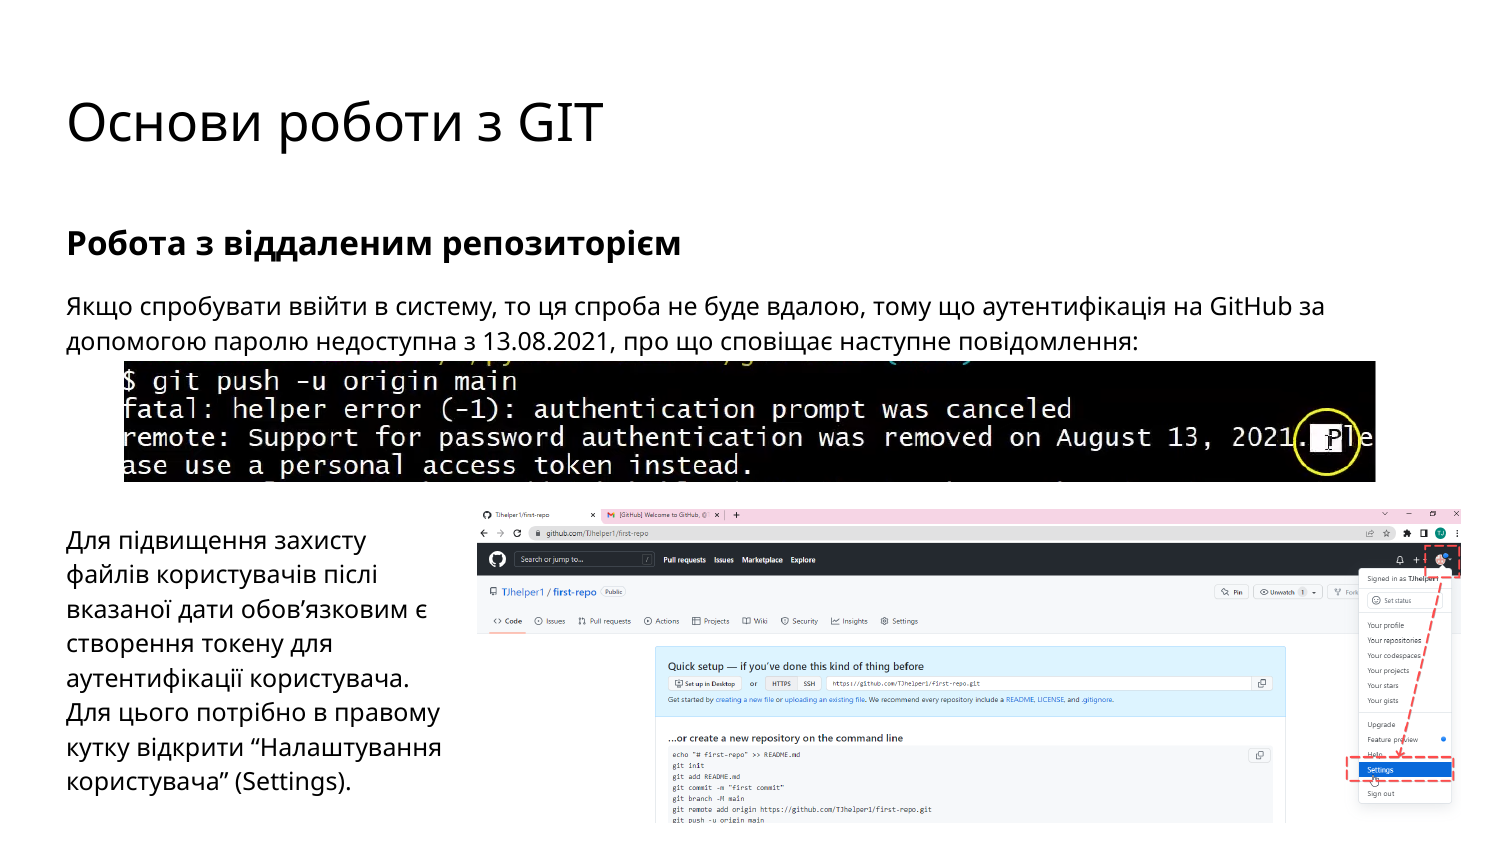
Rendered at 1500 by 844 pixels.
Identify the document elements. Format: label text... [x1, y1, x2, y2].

picture [477, 509, 1461, 823]
title Основи роботи з GIT [51, 72, 1449, 167]
text_box Робота з віддаленим репозиторієм [51, 200, 1449, 271]
text_box Для підвищення захисту файлів користувачів післі вказаної дати обов’язковим є створення токену для аутентифікації користувача. Для цього потрібно в правому кутку відкрити “Налаштування користувача” (Settings). [51, 505, 470, 811]
picture [124, 361, 1376, 483]
text_box Якщо спробувати ввійти в систему, то ця спроба не буде вдалою, тому що аутентифікація на GitHub за допомогою паролю недоступна з 13.08.2021, про що сповіщає наступне повідомлення: [51, 271, 1461, 371]
